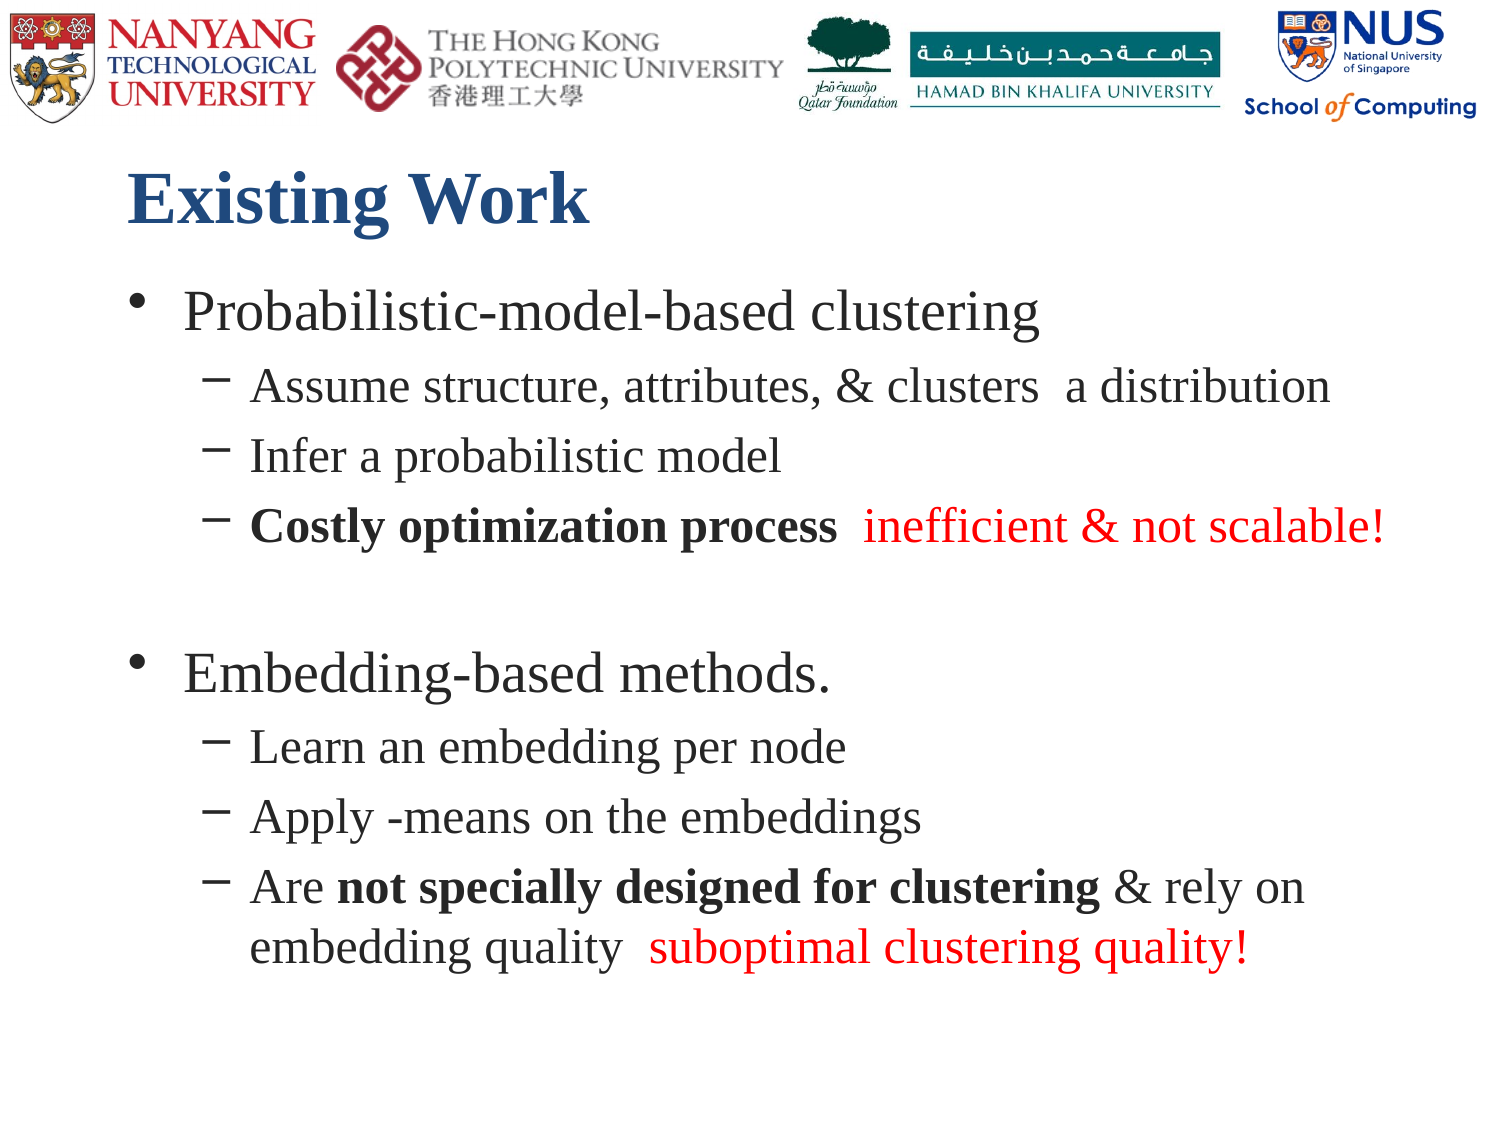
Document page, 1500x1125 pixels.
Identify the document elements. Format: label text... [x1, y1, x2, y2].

title Existing Work [112, 137, 1388, 288]
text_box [0, 0, 1489, 130]
